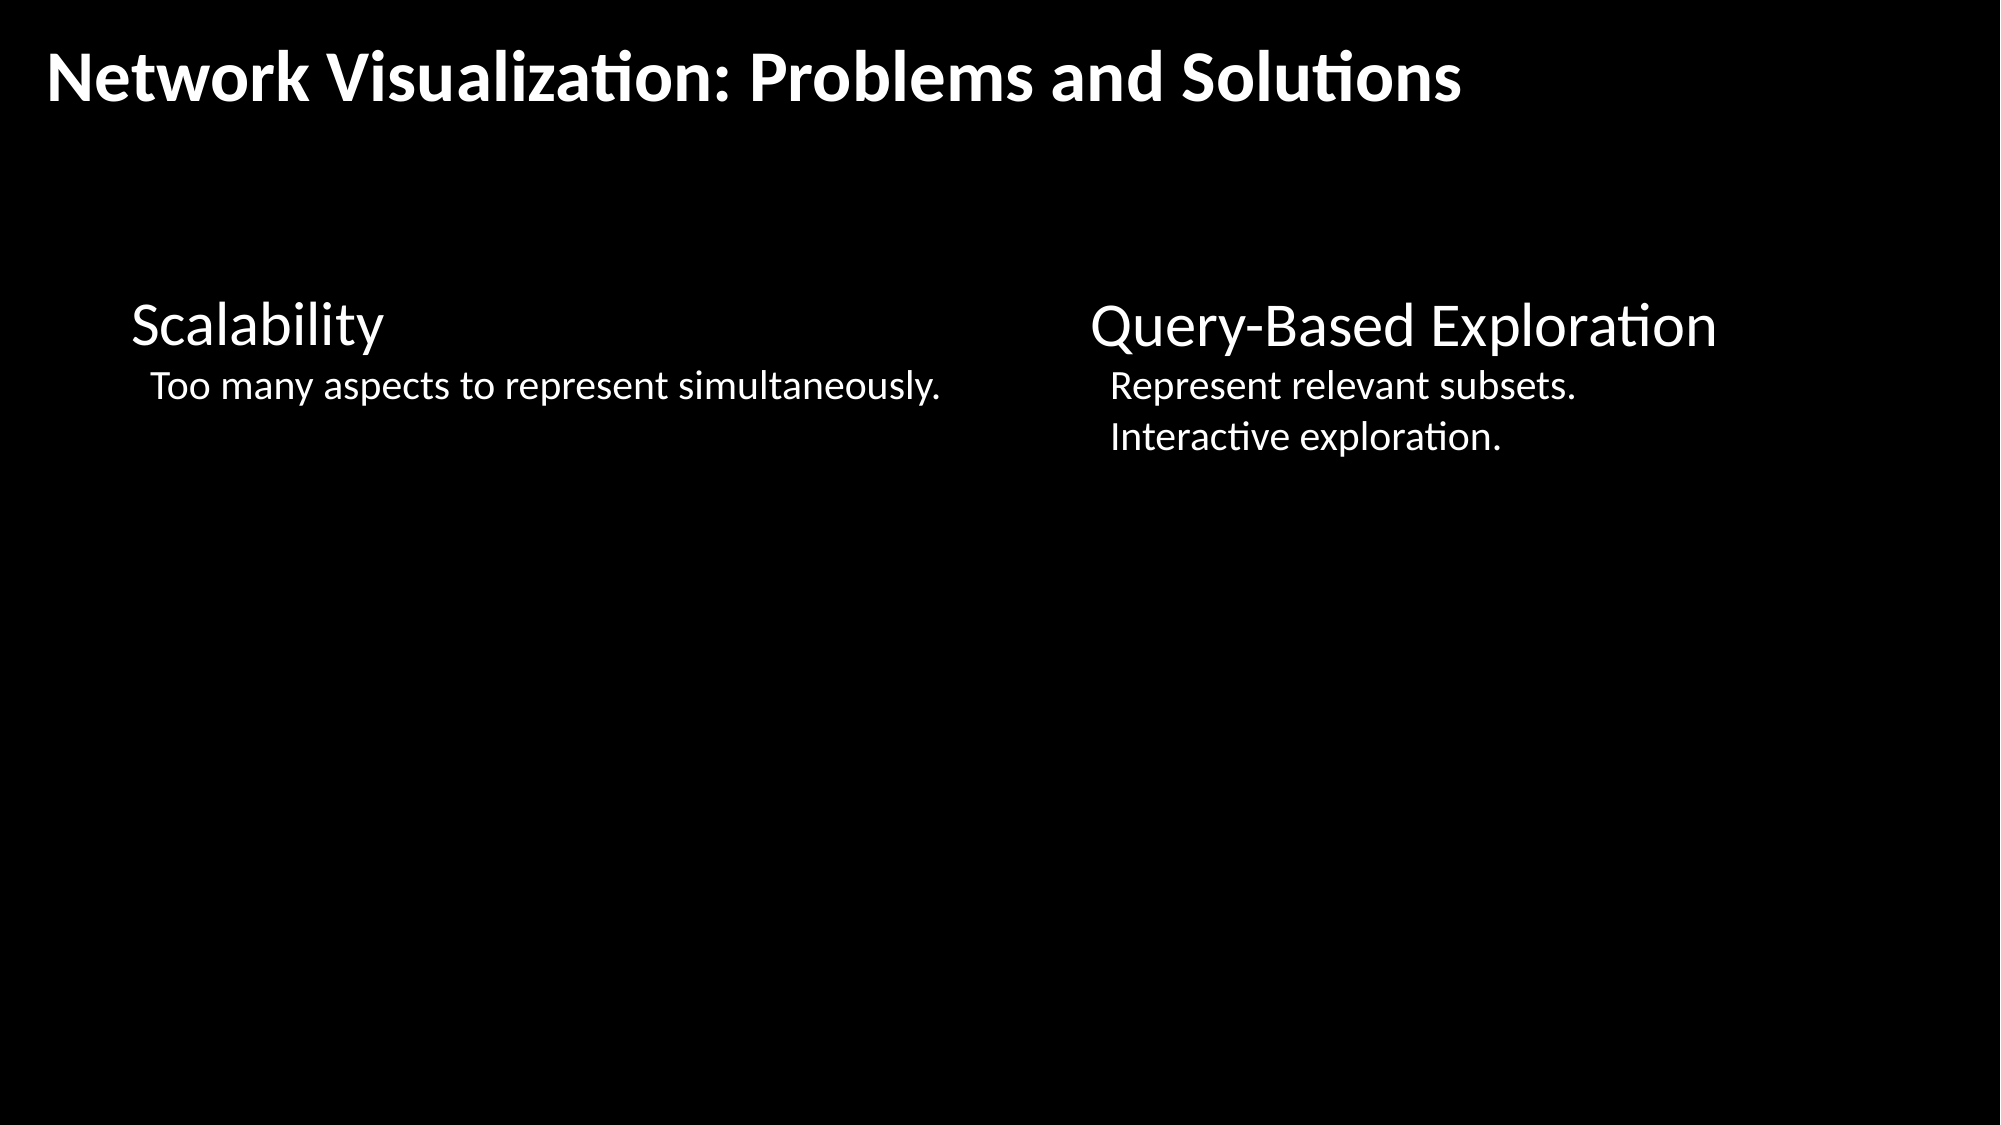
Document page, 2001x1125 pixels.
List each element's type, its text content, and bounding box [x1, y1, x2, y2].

text_box Network Visualization: Problems and Solutions [32, 21, 1897, 124]
text_box Query-Based Exploration Represent relevant subsets. Interactive exploration. [1075, 276, 1818, 466]
text_box Scalability Too many aspects to represent simultaneously. [116, 276, 965, 416]
